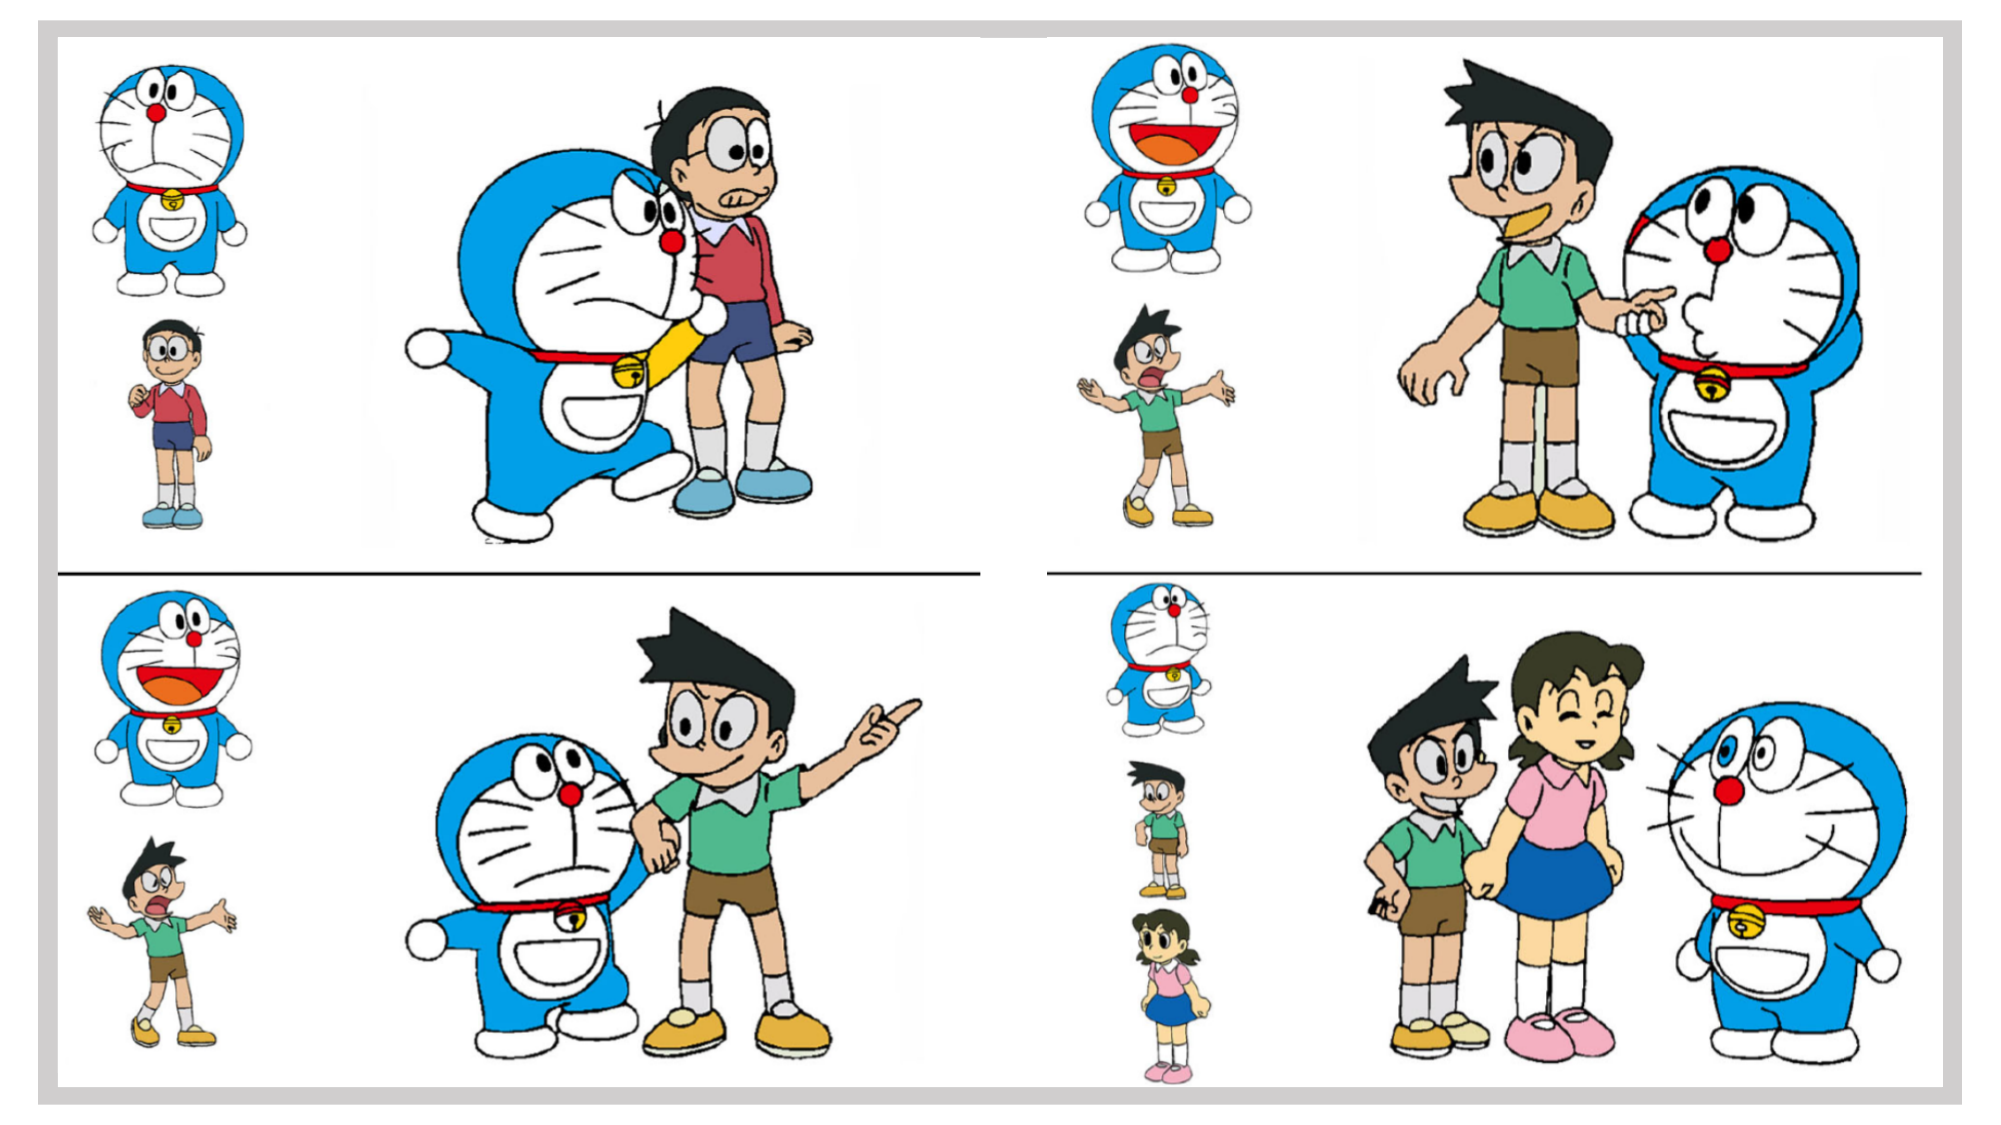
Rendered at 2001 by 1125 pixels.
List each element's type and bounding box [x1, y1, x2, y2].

text_box [38, 20, 1962, 1105]
